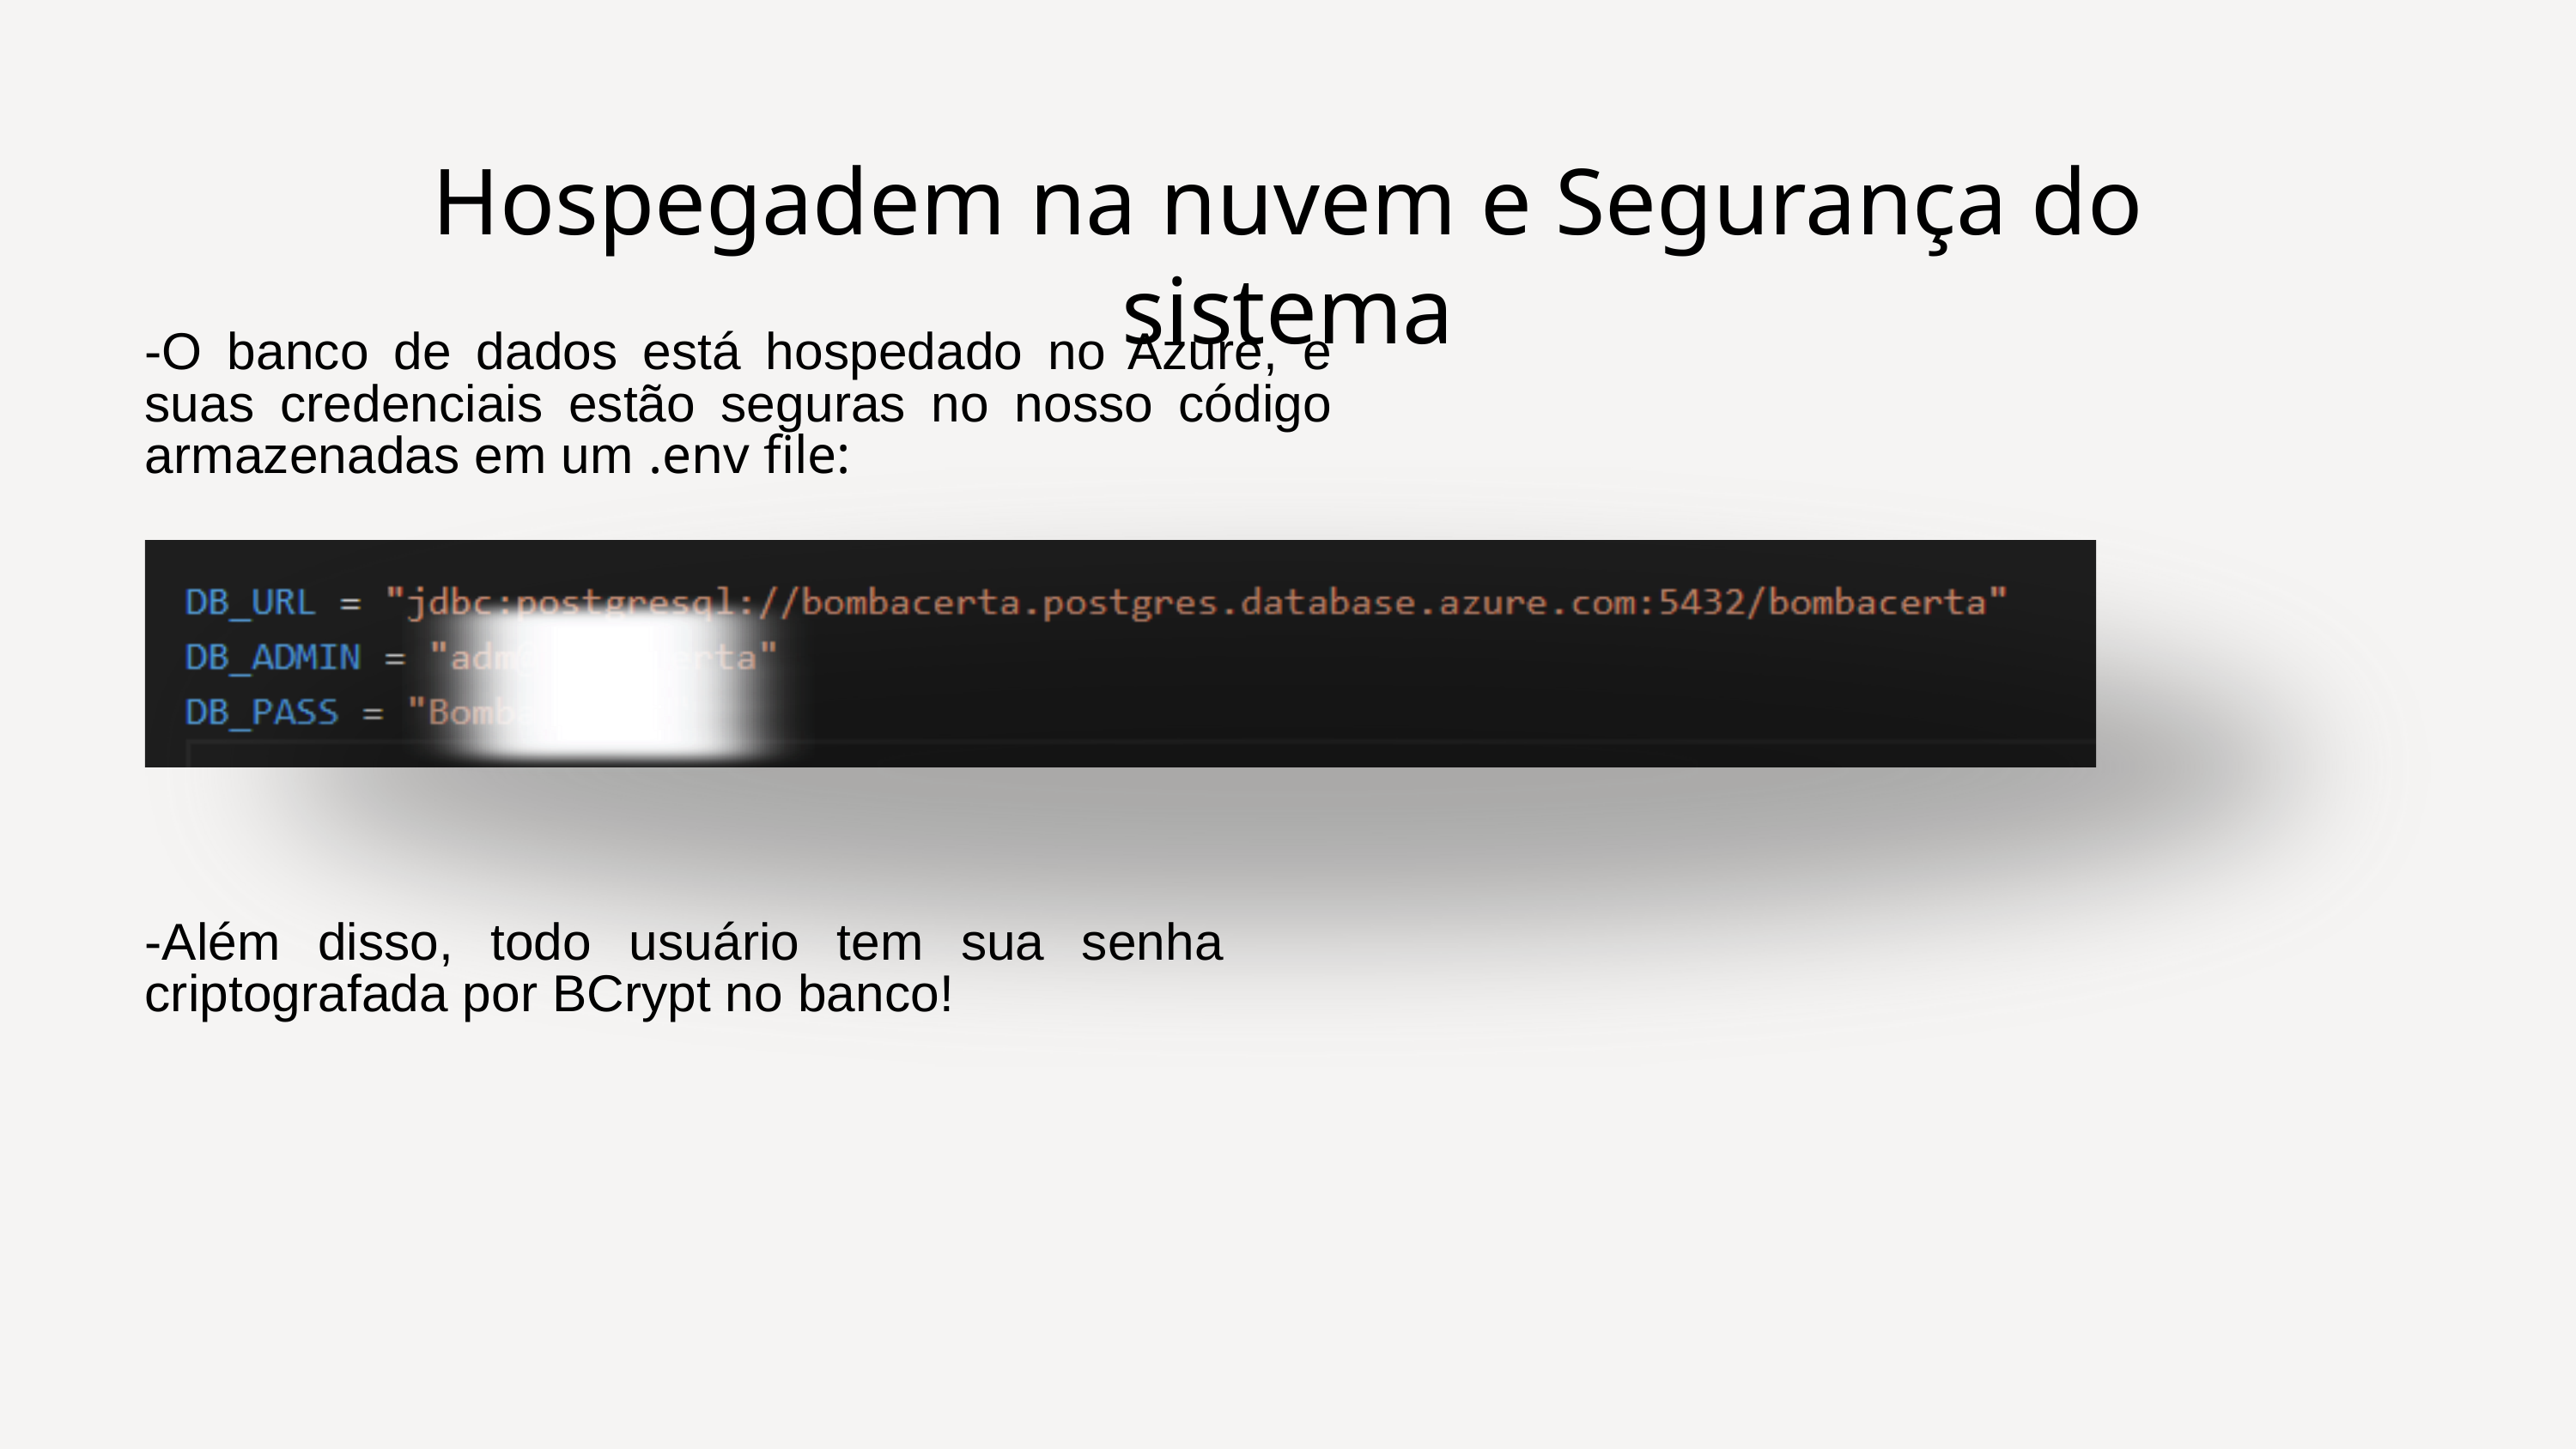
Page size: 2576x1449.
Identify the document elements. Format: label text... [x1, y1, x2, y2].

text_box Hospegadem na nuvem e Segurança do sistema [422, 143, 2154, 363]
text_box [401, 591, 815, 776]
text_box -O banco de dados está hospedado no Azure, e suas credenciais estão seguras no nosso código armazenadas em um .env file: [144, 328, 1334, 537]
text_box [144, 467, 2432, 1067]
